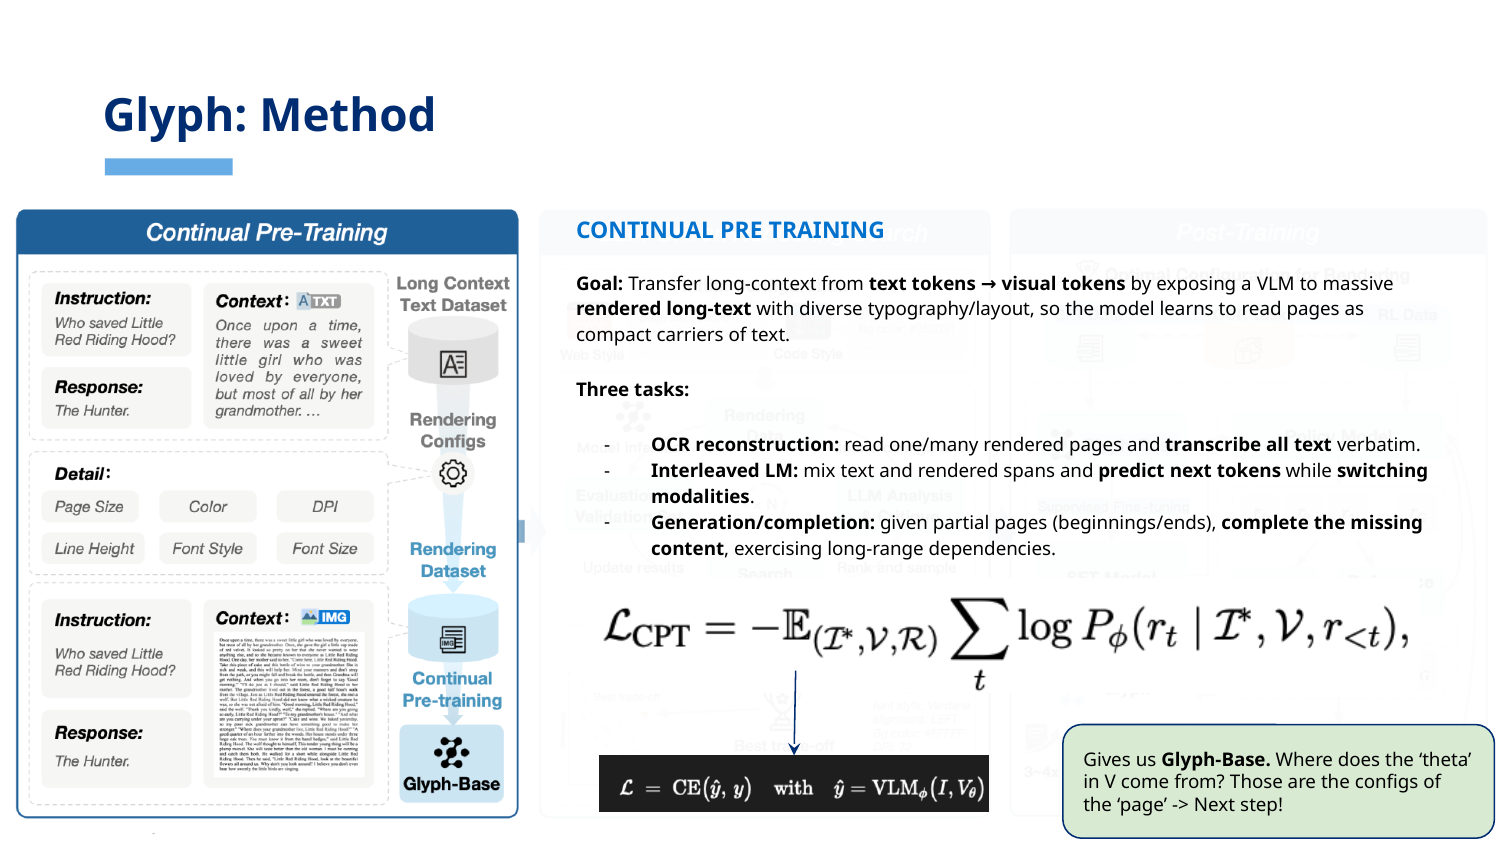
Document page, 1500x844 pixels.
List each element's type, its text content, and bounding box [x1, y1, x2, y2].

text_box [524, 0, 1500, 844]
picture [5, 193, 1495, 833]
title Glyph: Method [87, 74, 524, 159]
